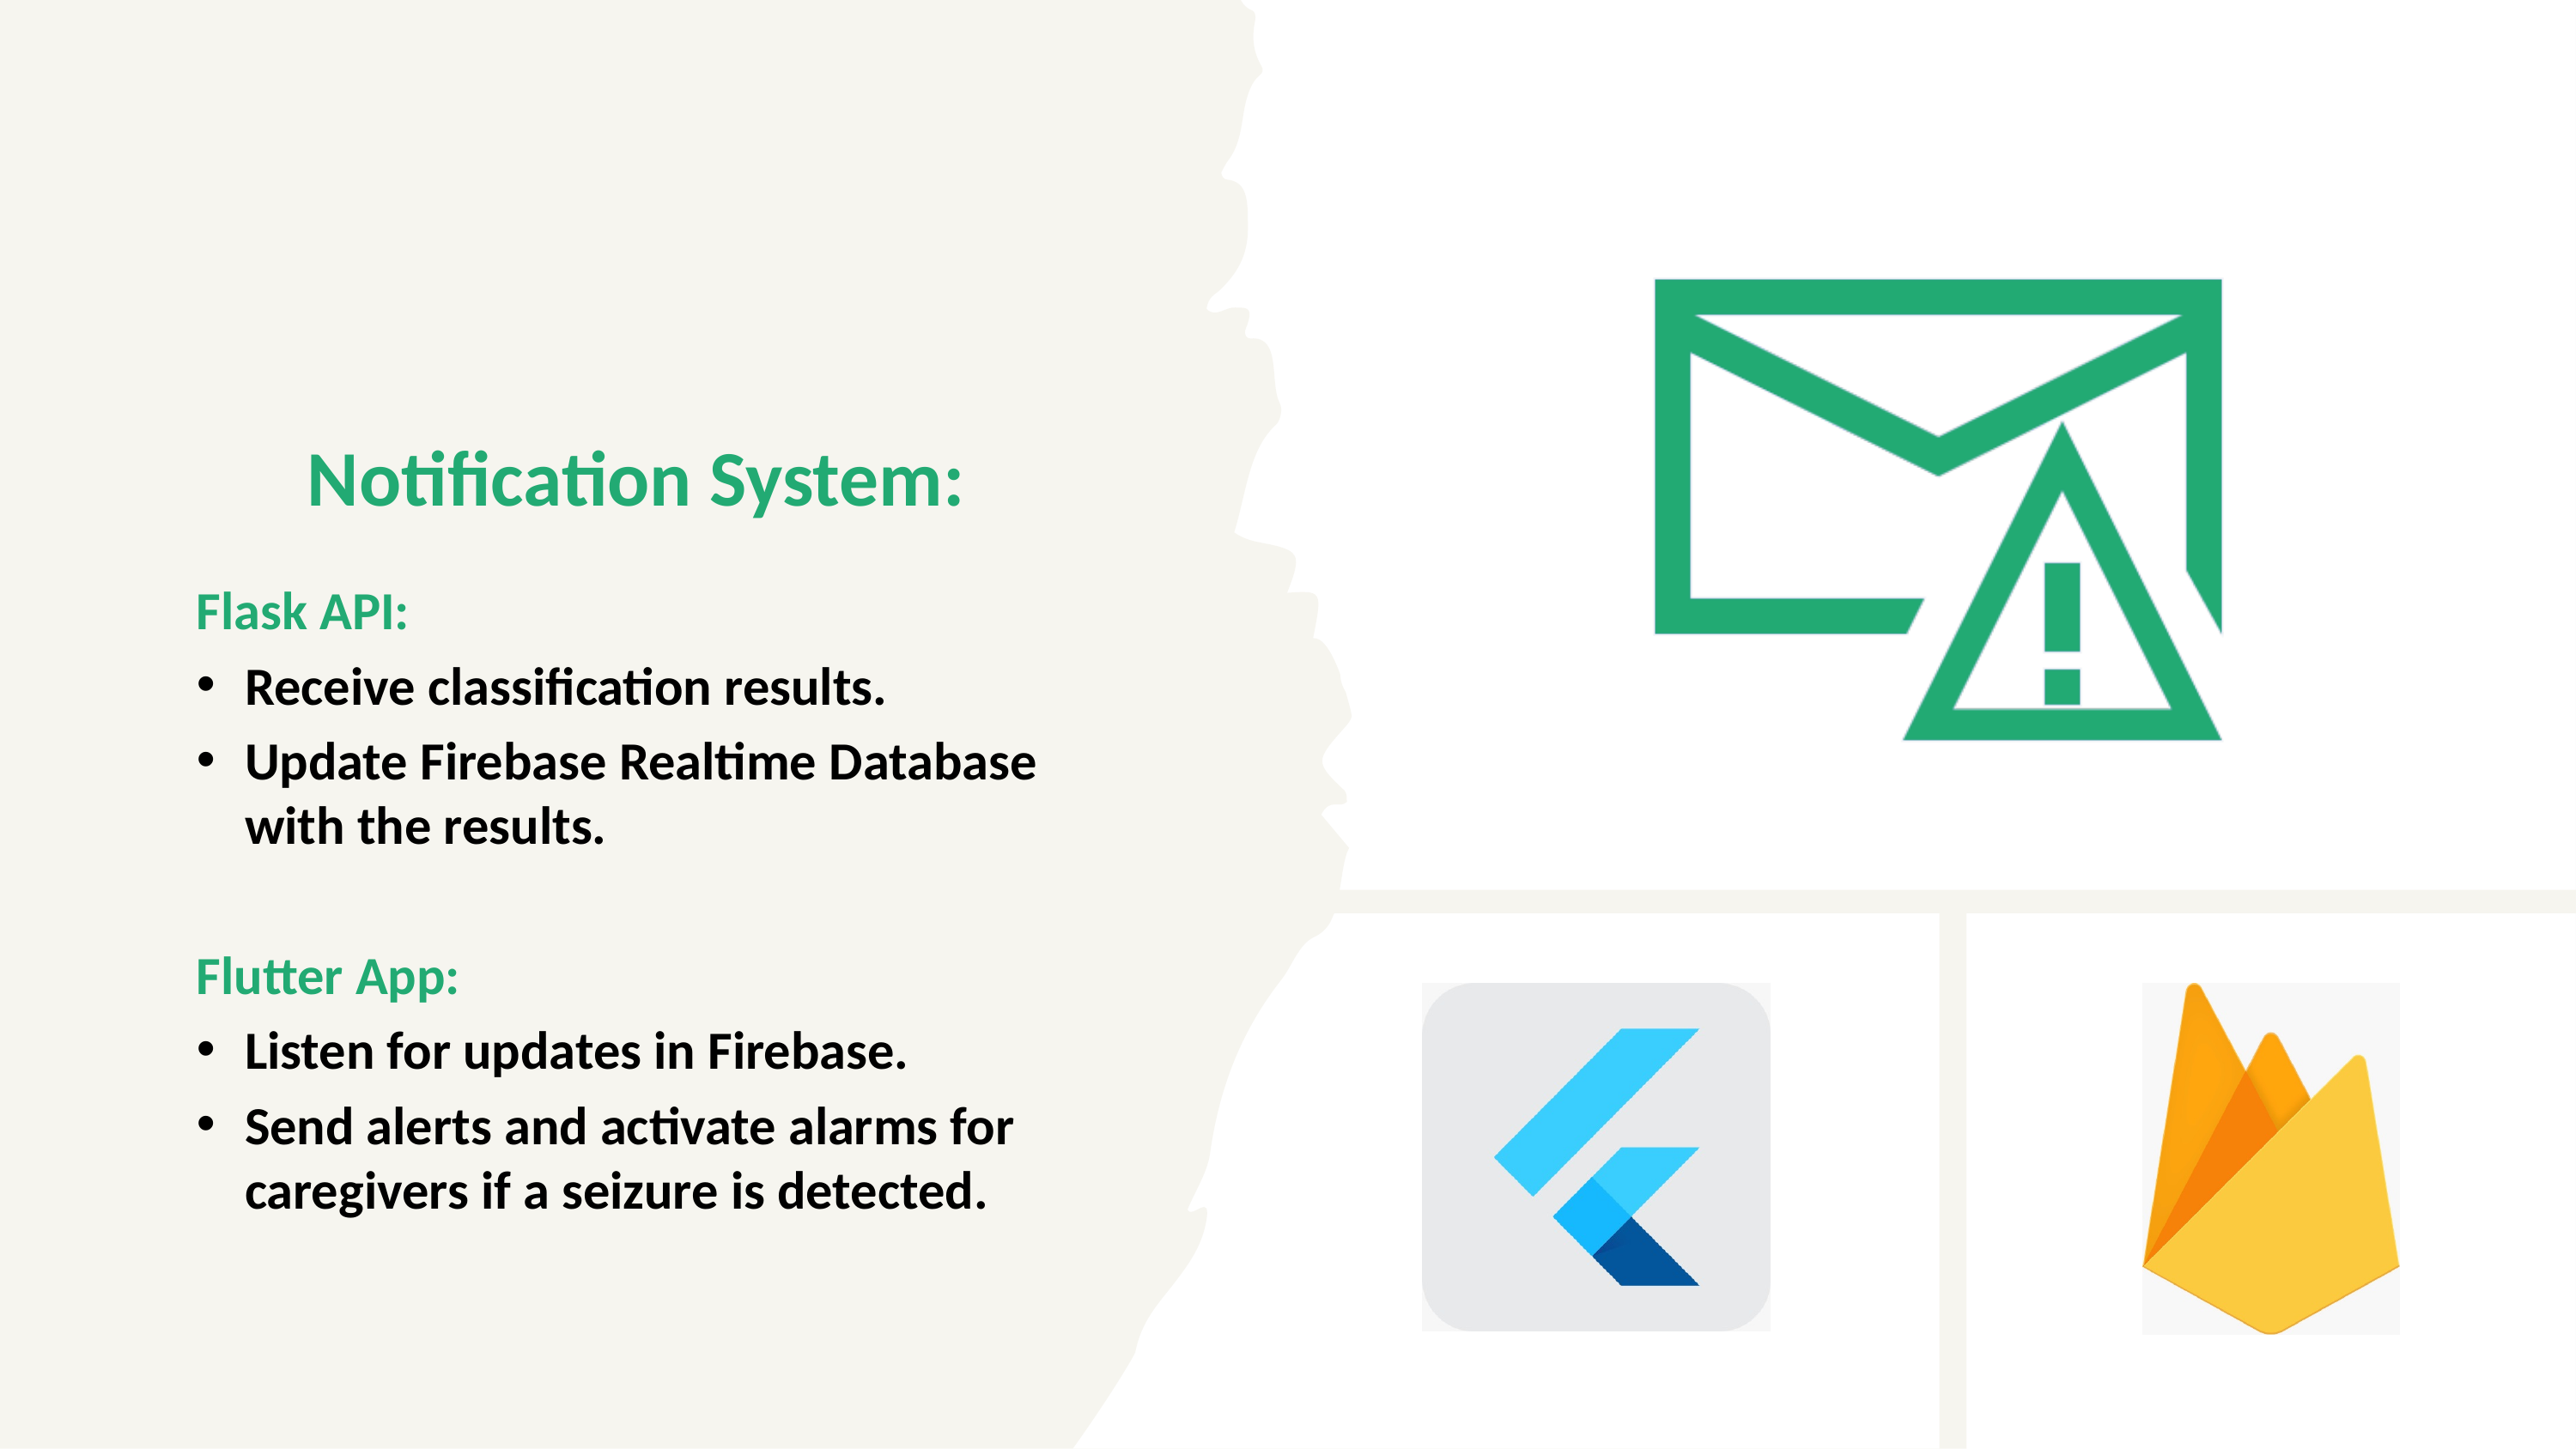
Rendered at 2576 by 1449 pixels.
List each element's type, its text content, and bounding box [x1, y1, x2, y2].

picture [1421, 982, 1771, 1331]
title Notification System: [177, 76, 1097, 529]
list Flask API: Receive classification results. Update Firebase Realtime Database with the results. Flutter App: Listen for updates in Firebase. Send alerts and activate alarms for caregivers if a seizure is detected. [177, 566, 1097, 1305]
text_box [0, 0, 2576, 1449]
picture [1598, 117, 2279, 797]
picture [2142, 982, 2400, 1335]
text_box [1207, 0, 2575, 889]
text_box [1967, 913, 2575, 1449]
text_box [1074, 913, 1939, 1448]
